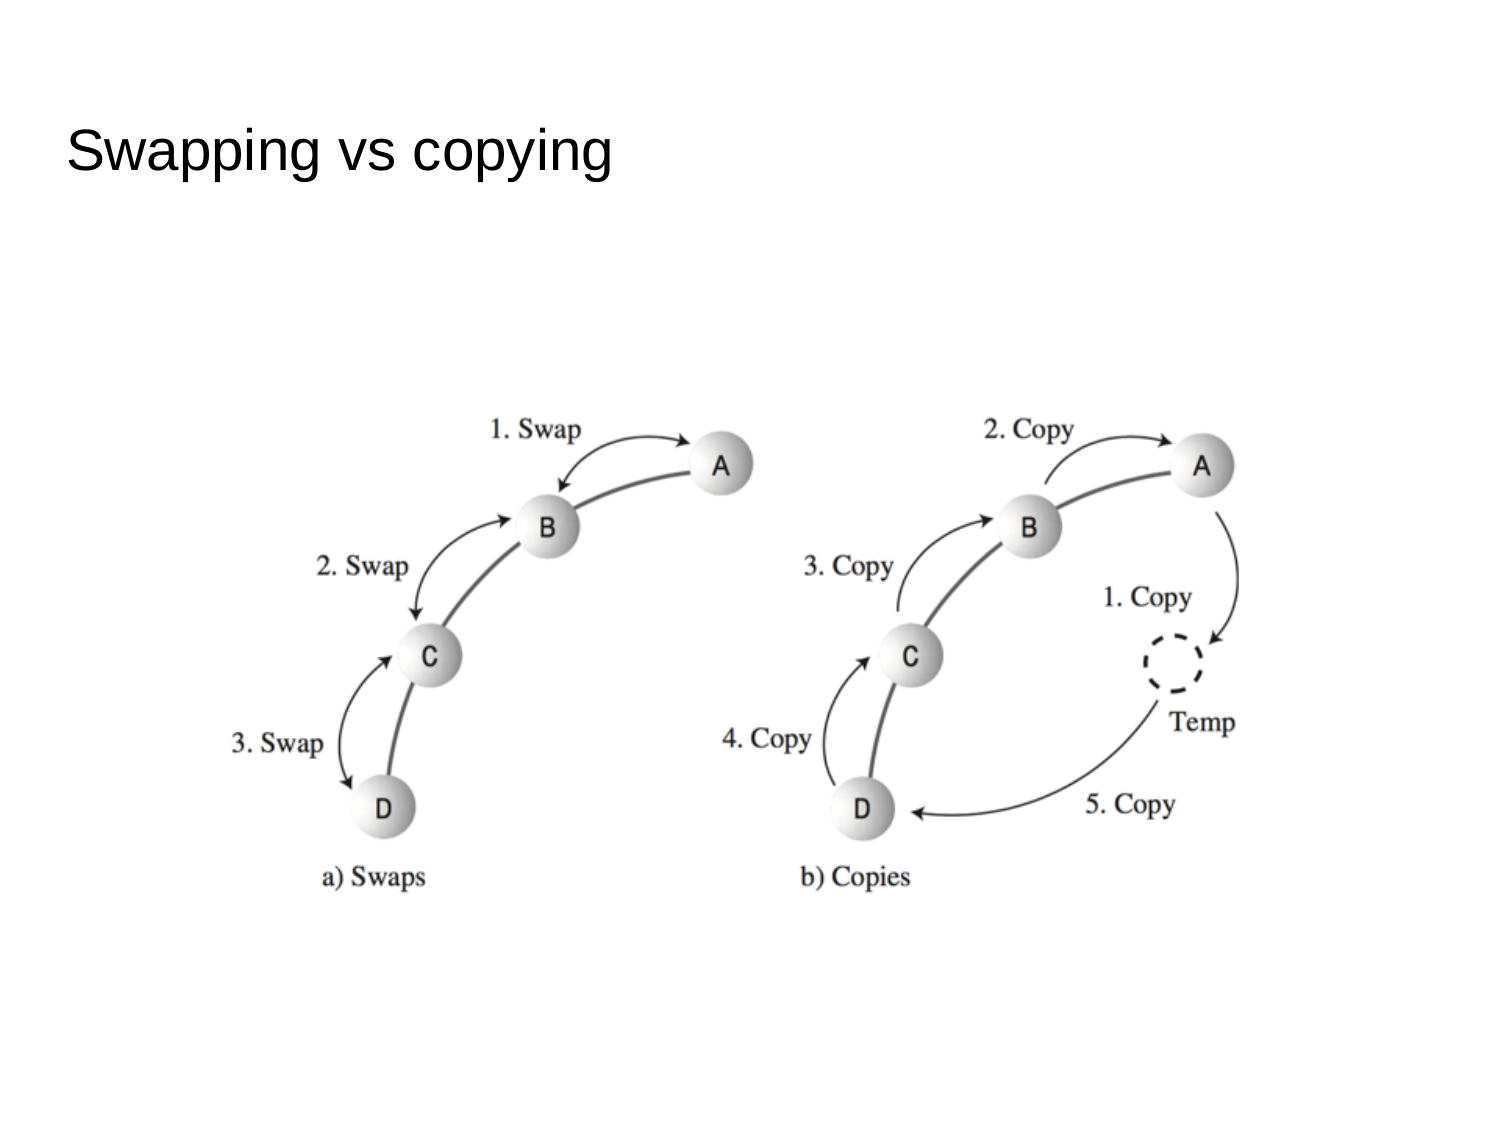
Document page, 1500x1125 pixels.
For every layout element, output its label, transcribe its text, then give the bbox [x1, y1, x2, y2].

picture [199, 360, 1301, 917]
title Swapping vs copying [51, 97, 1449, 223]
